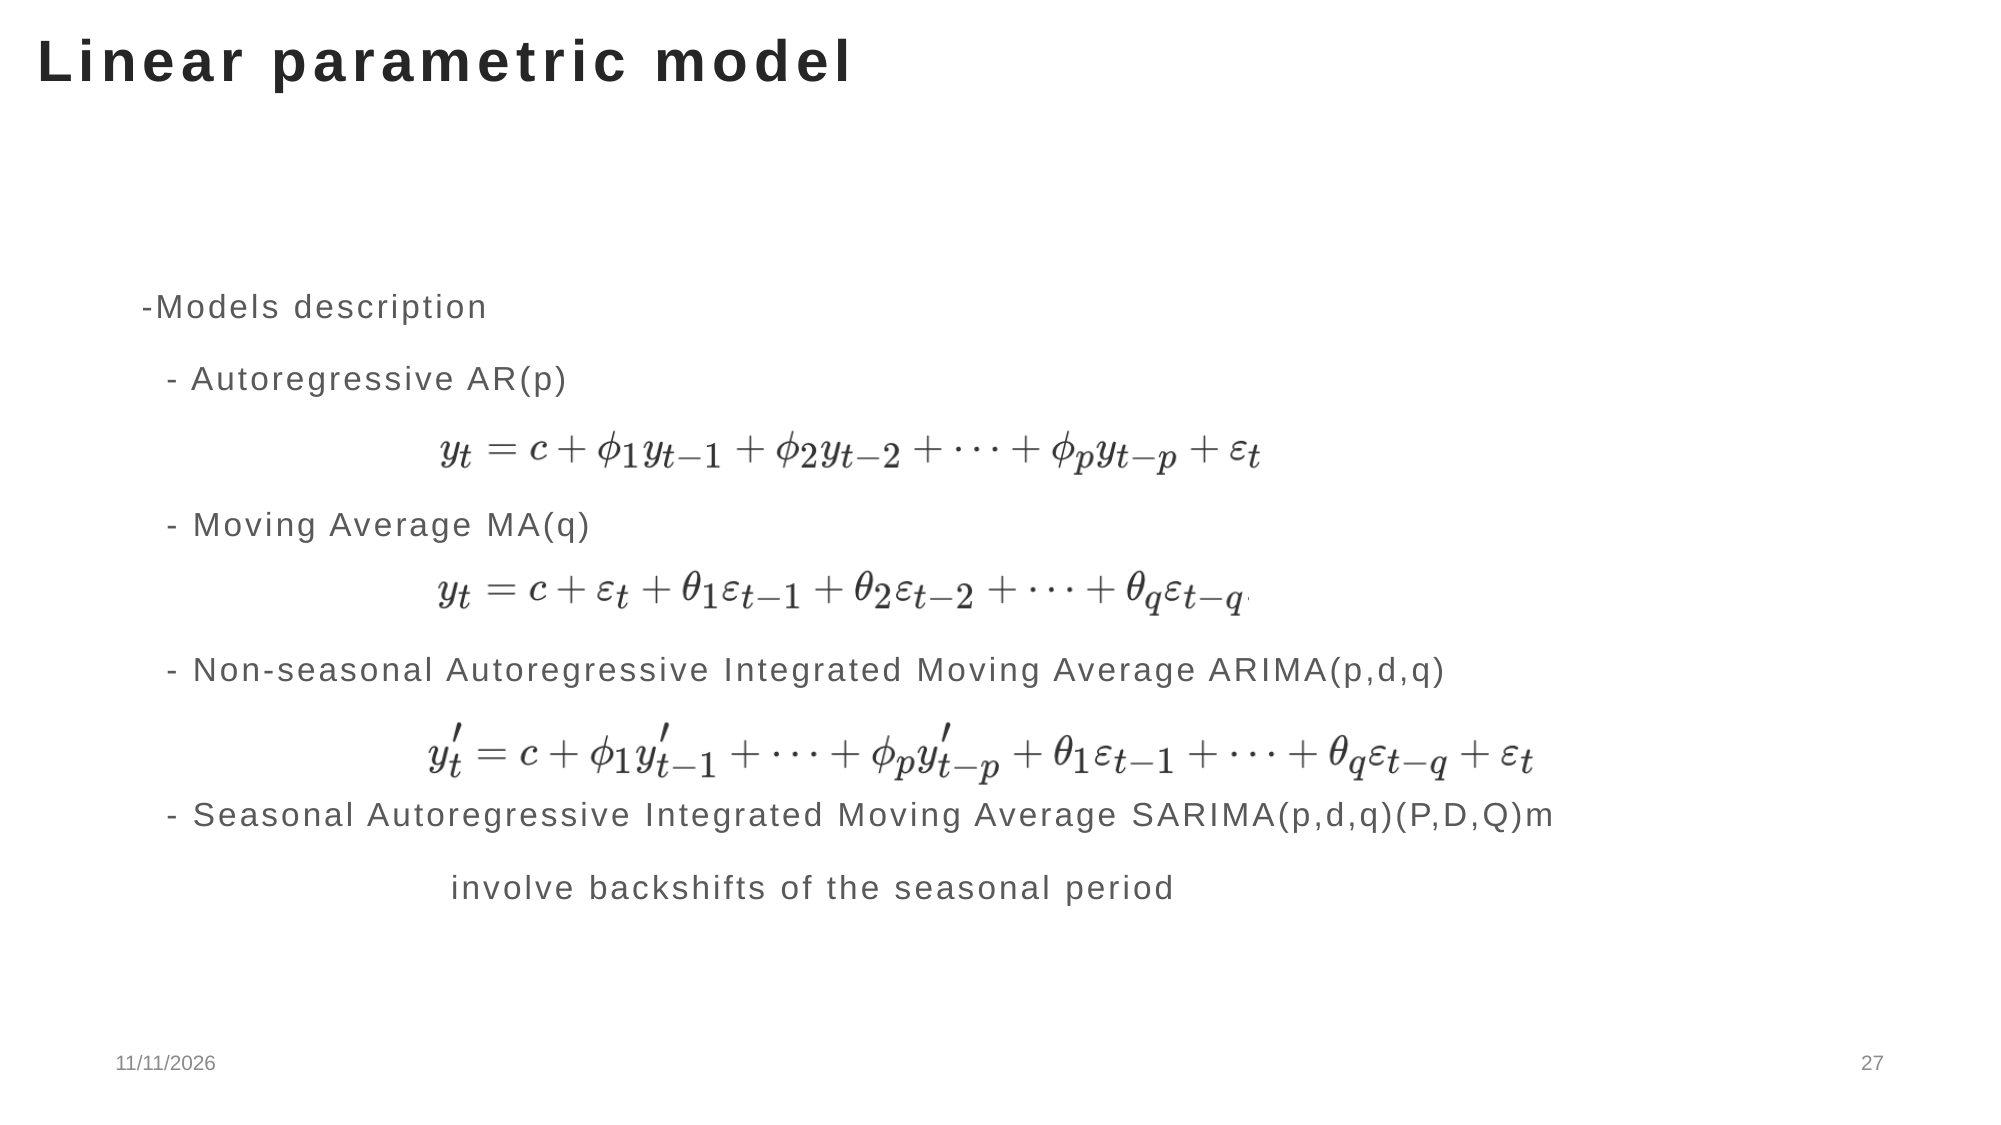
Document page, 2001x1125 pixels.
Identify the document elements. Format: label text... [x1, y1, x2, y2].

list -Models description - Autoregressive AR(p) - Moving Average MA(q) - Non-seasonal Autoregressive Integrated Moving Average ARIMA(p,d,q) - Seasonal Autoregressive Integrated Moving Average SARIMA(p,d,q)(P,D,Q)m involve backshifts of the seasonal period [126, 265, 2000, 1022]
picture [385, 551, 1249, 624]
picture [409, 406, 1263, 484]
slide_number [100, 1035, 544, 1088]
picture [410, 713, 1538, 791]
slide_number 27 [1456, 1035, 1900, 1088]
title Linear parametric model [0, 0, 1800, 116]
